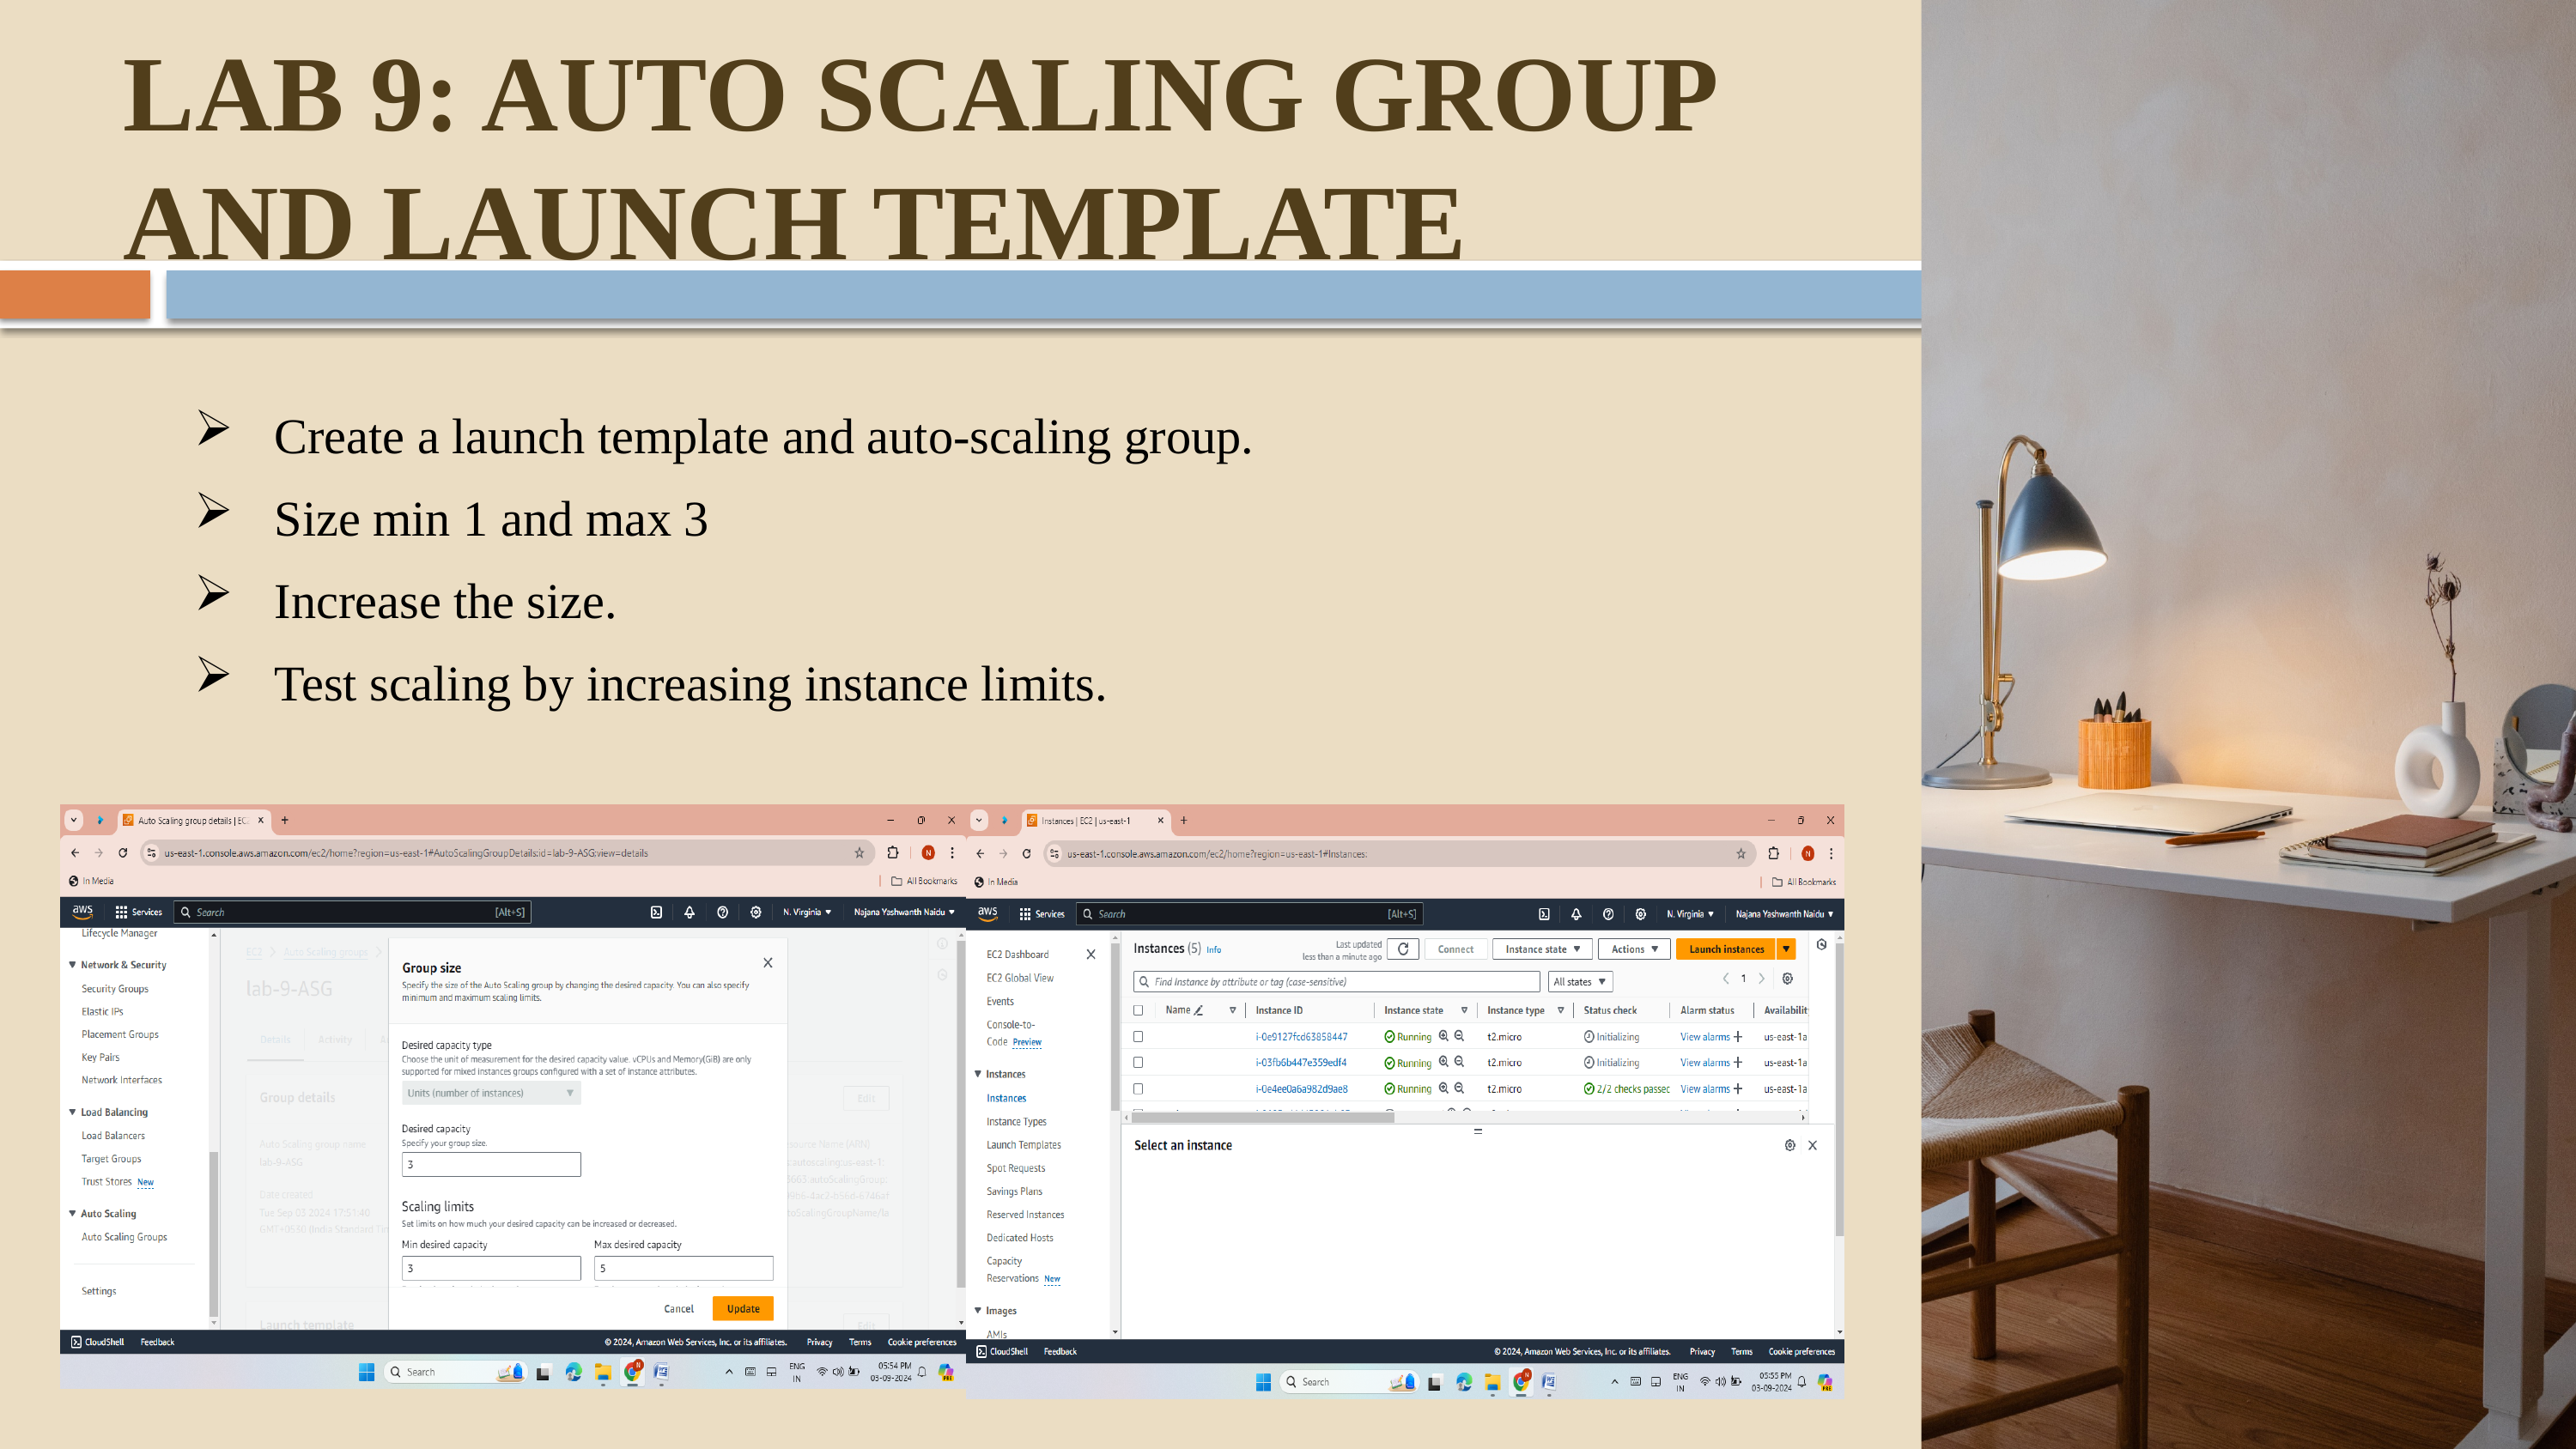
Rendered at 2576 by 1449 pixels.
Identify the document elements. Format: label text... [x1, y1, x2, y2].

list Create a launch template and auto-scaling group. Size min 1 and max 3 Increase the size. Test scaling by increasing instance limits. [171, 392, 1915, 735]
title LAB 9: AUTO SCALING GROUP AND LAUNCH TEMPLATE [100, 180, 1872, 218]
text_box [1921, 0, 2576, 1449]
picture [59, 804, 1844, 1400]
